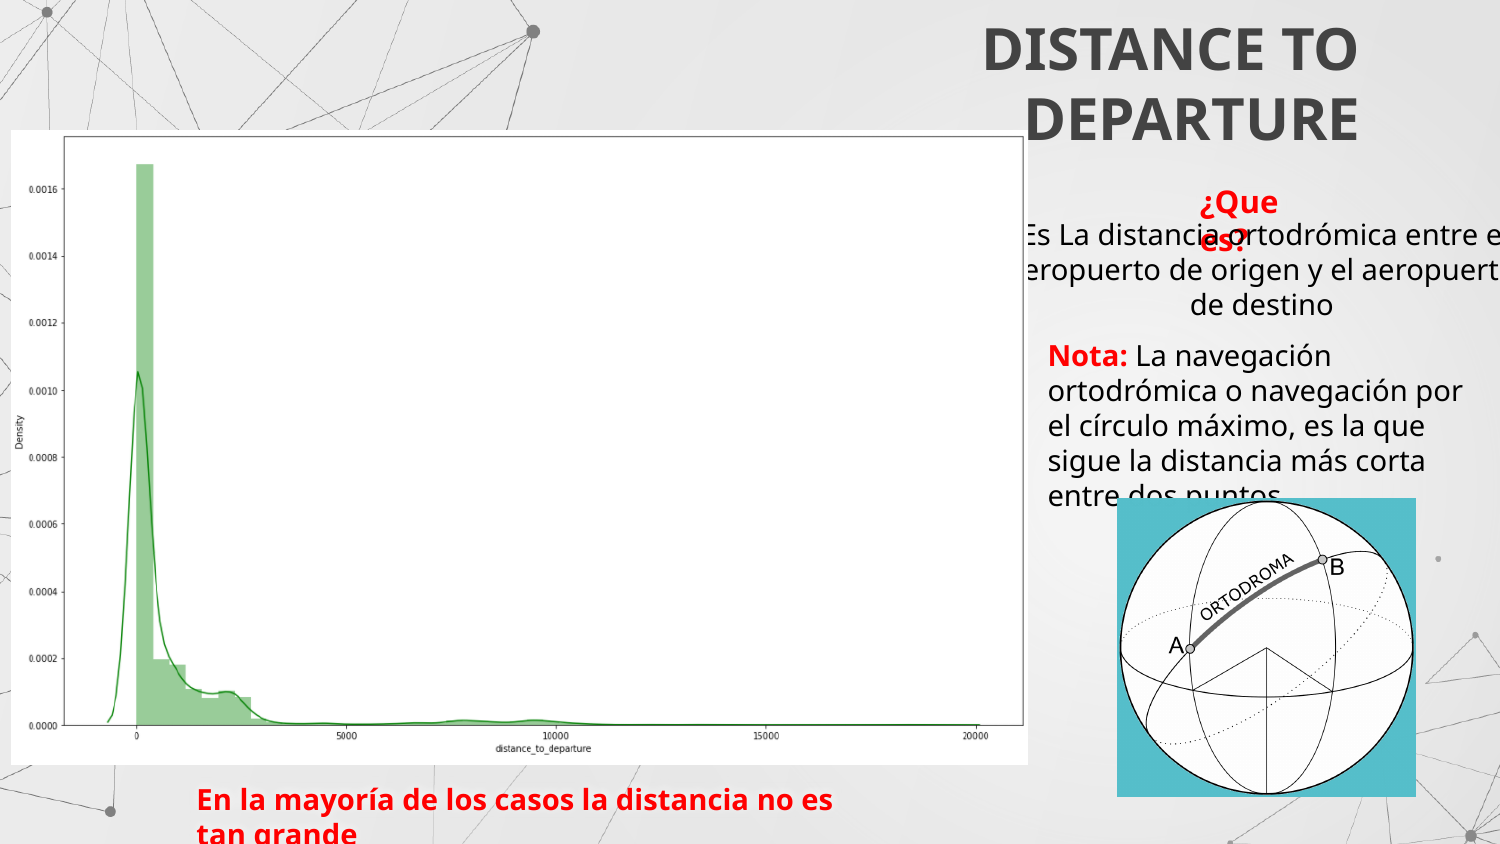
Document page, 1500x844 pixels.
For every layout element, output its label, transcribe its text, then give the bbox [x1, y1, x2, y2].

text_box Nota: La navegación ortodrómica o navegación por el círculo máximo, es la que sigue la distancia más corta entre dos puntos [1033, 322, 1500, 528]
text_box En la mayoría de los casos la distancia no es tan grande [181, 773, 879, 844]
title DISTANCE TO DEPARTURE [627, 34, 1375, 131]
text_box ¿Que es? [1184, 167, 1339, 201]
picture [0, 0, 1500, 844]
text_box Es La distancia ortodrómica entre el aeropuerto de origen y el aeropuerto de destino [1033, 201, 1500, 322]
